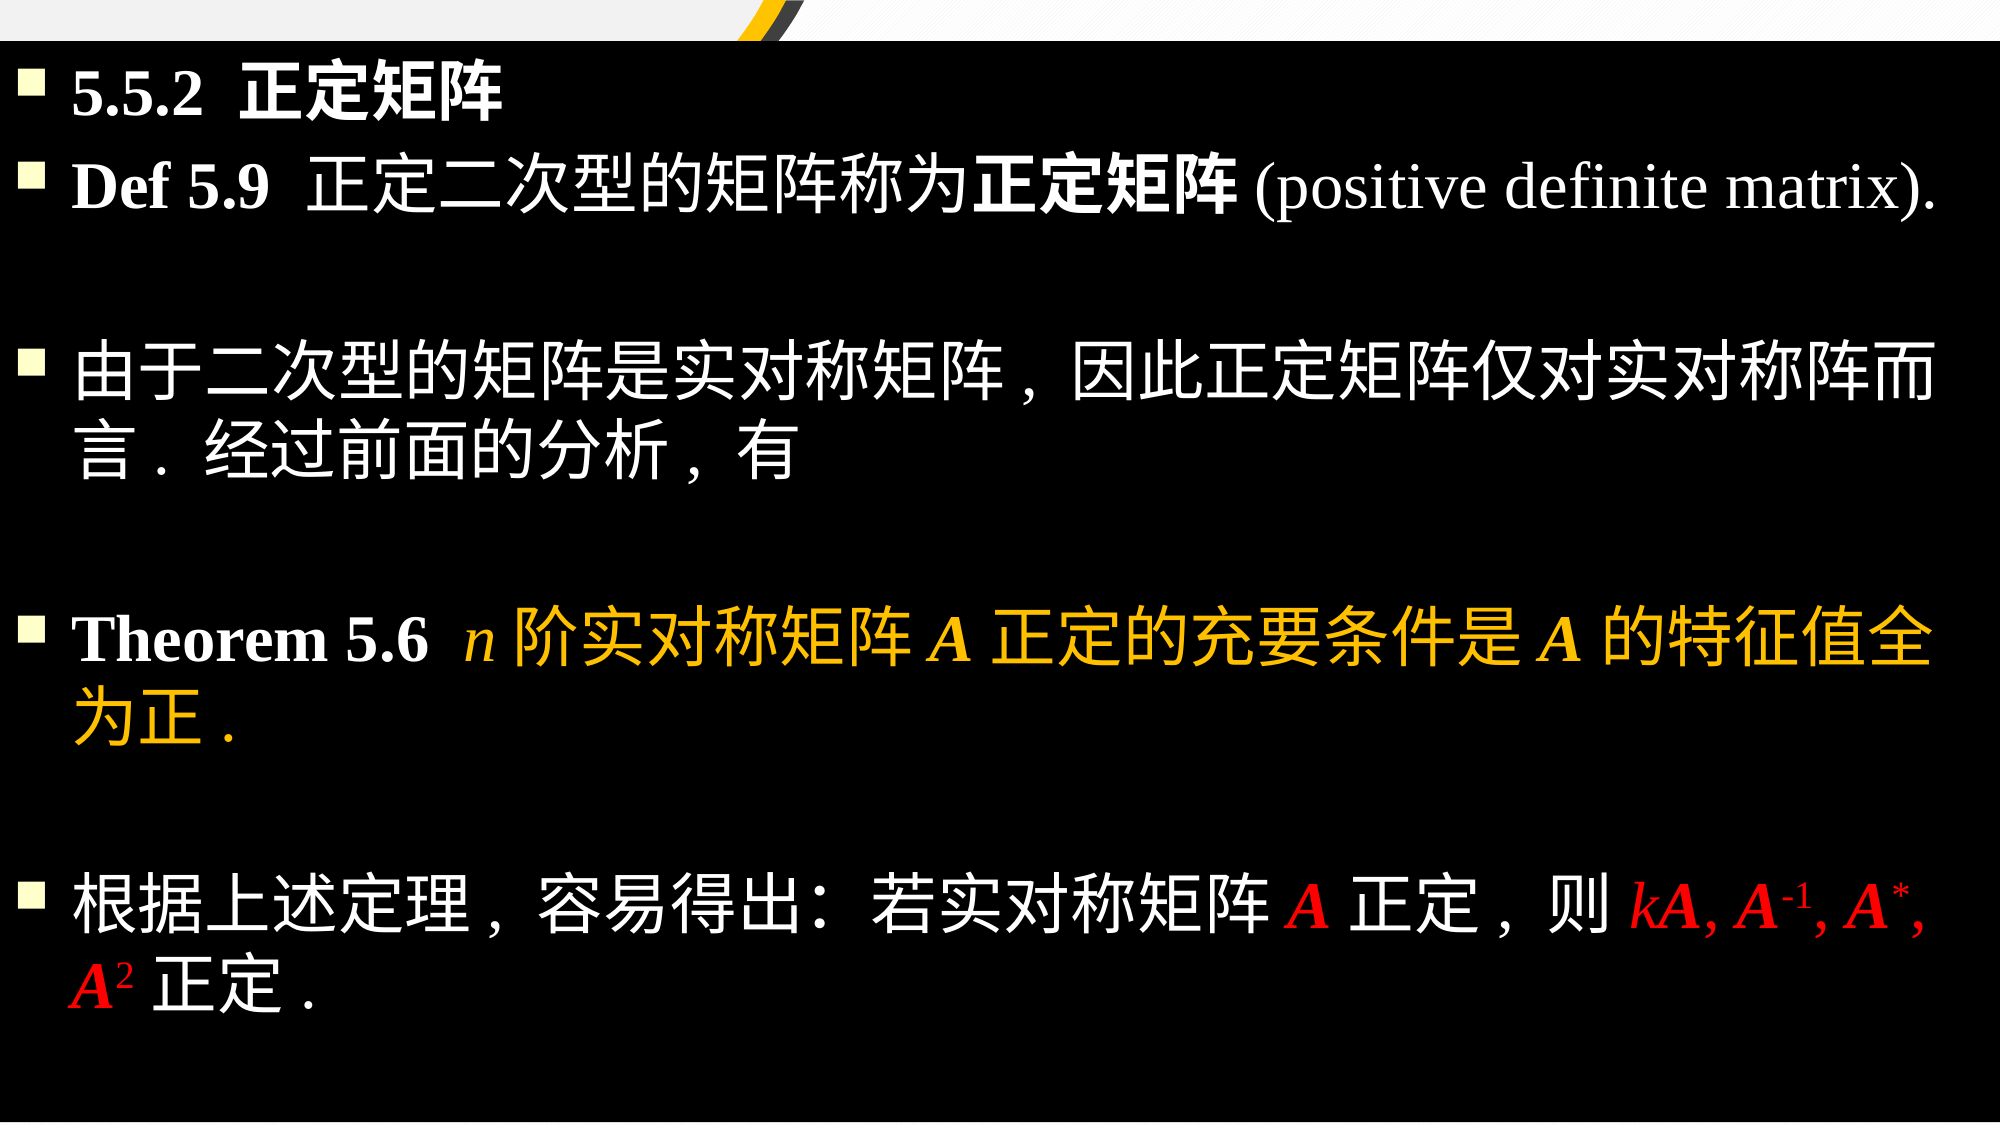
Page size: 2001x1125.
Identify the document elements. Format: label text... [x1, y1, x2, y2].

text_box 5.5.2 正定矩阵 Def 5.9 正定二次型的矩阵称为正定矩阵(positive definite matrix). 由于二次型的矩阵是实对称矩阵, 因此正定矩阵仅对实对称阵而言. 经过前面的分析, 有 Theorem 5.6 n阶实对称矩阵A正定的充要条件是A的特征值全为正. 根据上述定理, 容易得出：若实对称矩阵A正定, 则kA, A-1, A*, A2正定. [0, 41, 2000, 1123]
